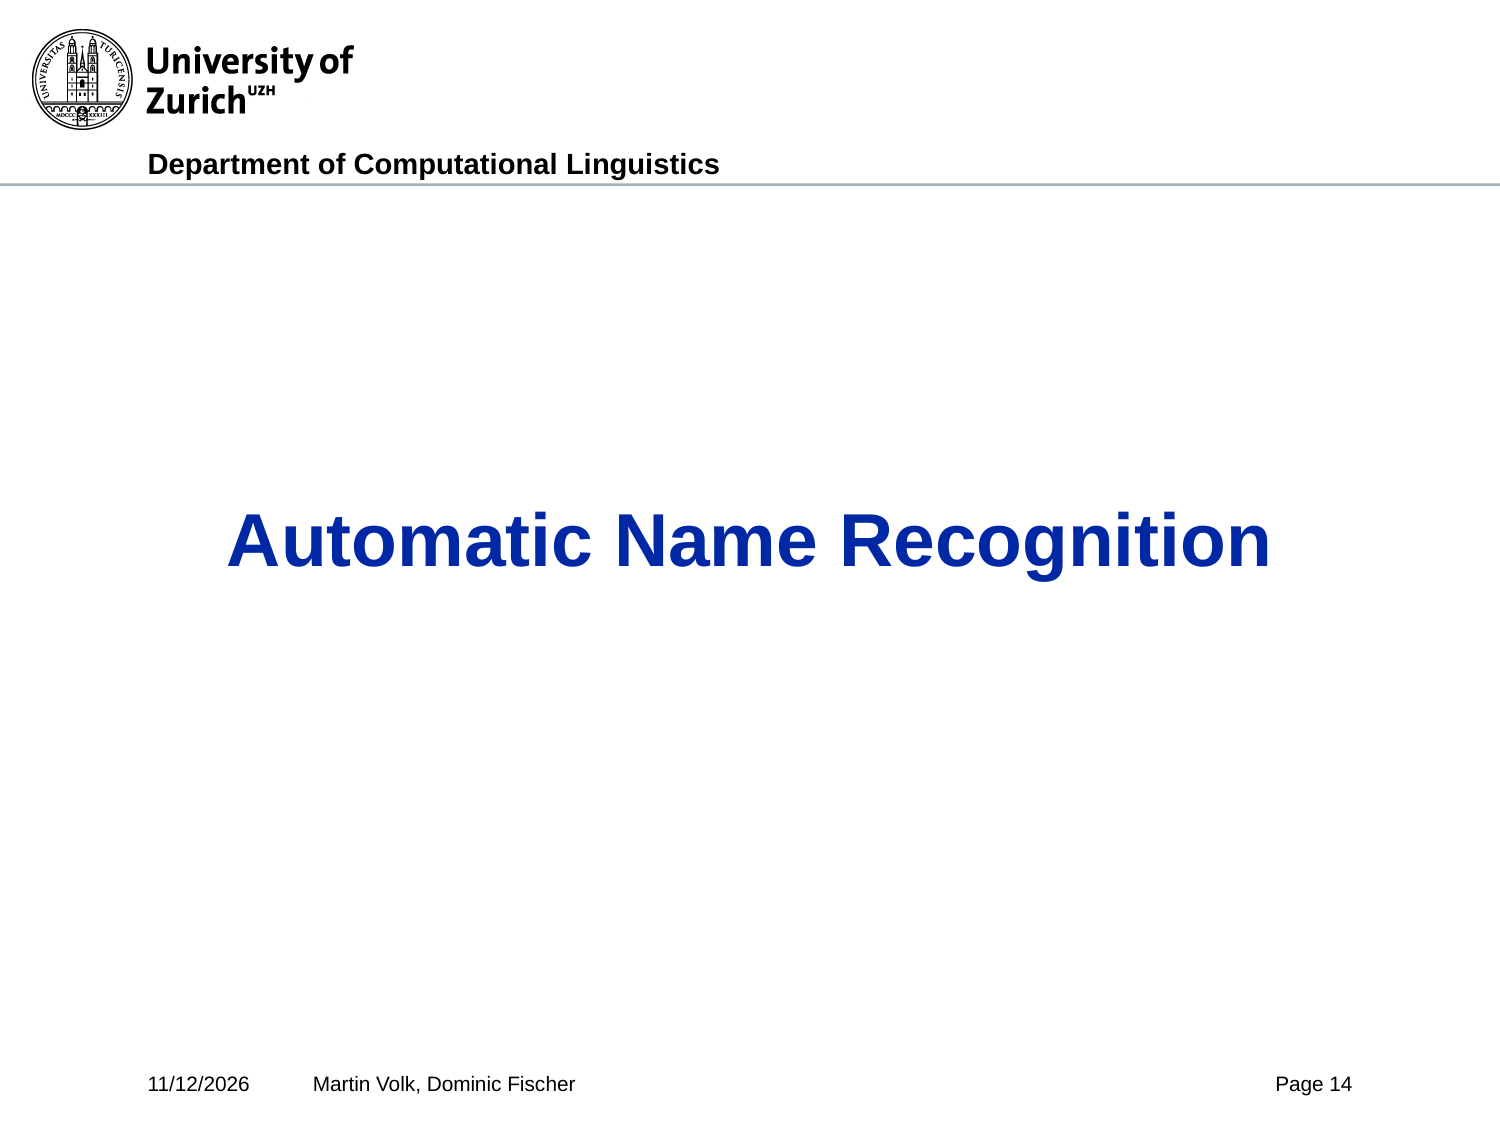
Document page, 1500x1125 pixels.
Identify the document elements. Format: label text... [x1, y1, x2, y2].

footer Martin Volk, Dominic Fischer [312, 1070, 1176, 1106]
slide_number Page 14 [1222, 1070, 1353, 1106]
title Automatic Name Recognition [226, 485, 1432, 569]
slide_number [147, 1070, 301, 1106]
picture [26, 23, 360, 136]
